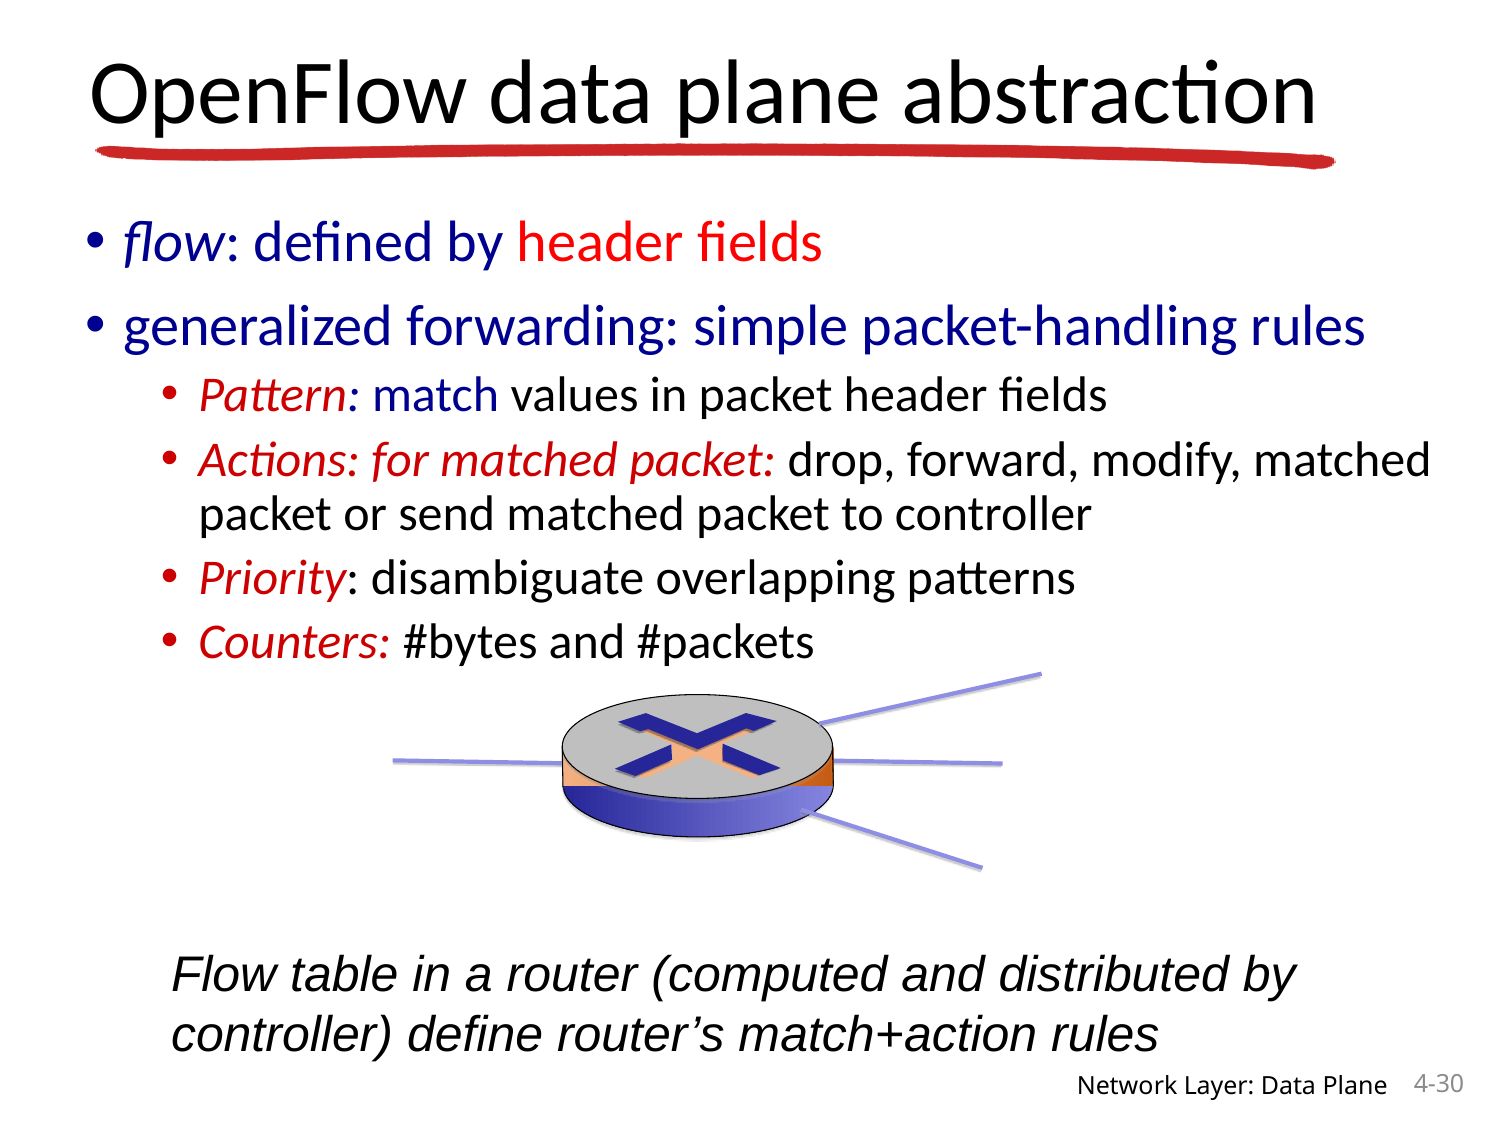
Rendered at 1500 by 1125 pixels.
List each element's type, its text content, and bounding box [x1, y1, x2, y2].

footer Network Layer: Data Plane [1045, 1062, 1404, 1102]
slide_number 4-30 [1387, 1062, 1480, 1107]
text_box Flow table in a router (computed and distributed by controller) define router’s match+action rules [156, 933, 1438, 1069]
list flow: defined by header fields generalized forwarding: simple packet-handling rules Pattern: match values in packet header fields Actions: for matched packet: drop, forward, modify, matched packet or send matched packet to controller Priority: disambiguate overlapping patterns Counters: #bytes and #packets [70, 203, 1459, 1079]
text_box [834, 760, 1003, 764]
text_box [392, 760, 562, 764]
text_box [800, 809, 983, 868]
picture [90, 136, 1350, 177]
title OpenFlow data plane abstraction [74, 0, 1459, 188]
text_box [818, 673, 1042, 724]
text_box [562, 694, 834, 837]
